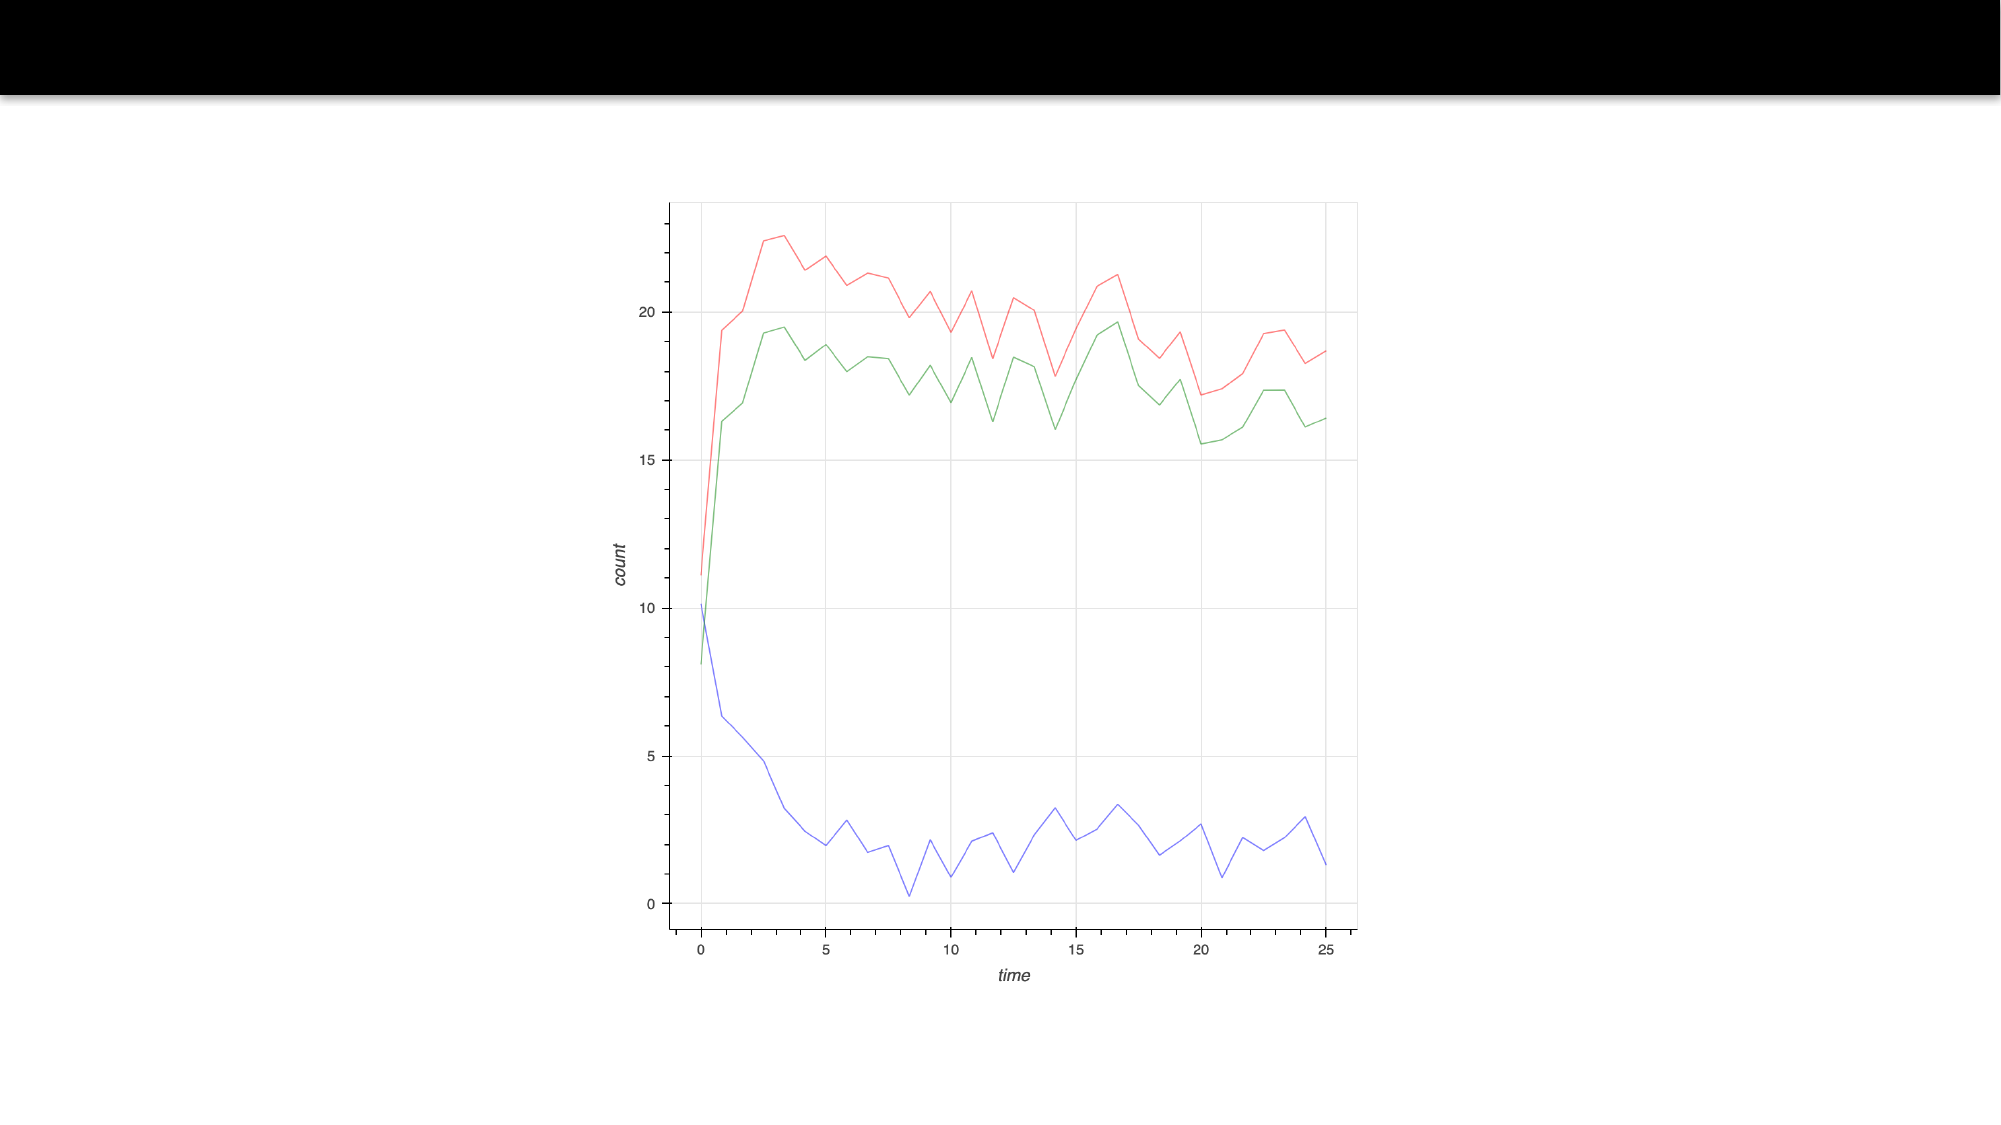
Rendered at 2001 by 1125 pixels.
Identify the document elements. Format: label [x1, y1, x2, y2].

picture [603, 195, 1397, 988]
